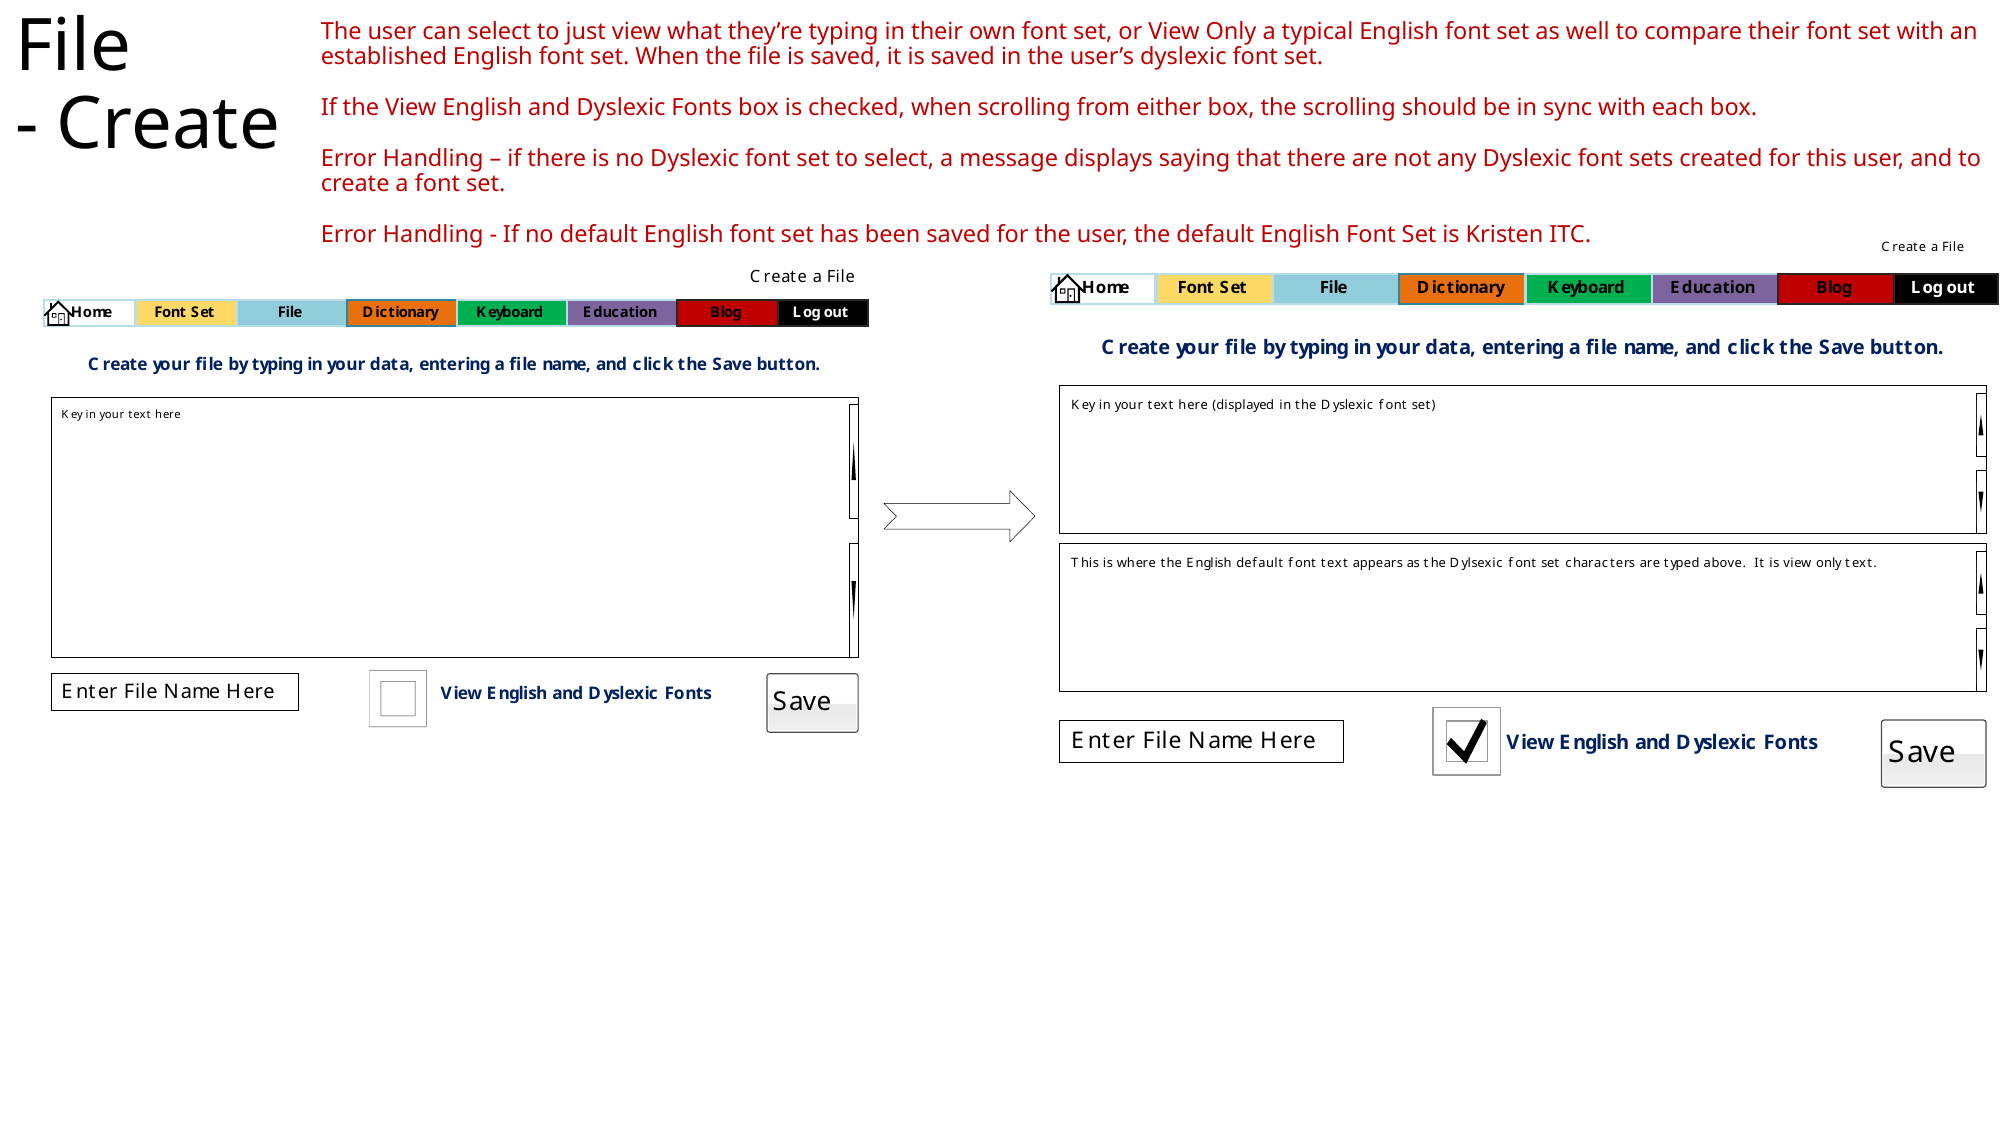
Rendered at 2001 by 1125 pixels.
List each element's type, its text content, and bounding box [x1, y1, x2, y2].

text_box The user can select to just view what they’re typing in their own font set, or View Only a typical English font set as well to compare their font set with an established English font set. When the file is saved, it is saved in the user’s dyslexic font set. If the View English and Dyslexic Fonts box is checked, when scrolling from either box, the scrolling should be in sync with each box. Error Handling – if there is no Dyslexic font set to select, a message displays saying that there are not any Dyslexic font sets created for this user, and to create a font set. Error Handling - If no default English font set has been saved for the user, the default English Font Set is Kristen ITC. [305, 11, 2000, 257]
picture [880, 487, 1037, 544]
title File - Create [0, 0, 379, 172]
picture [40, 257, 871, 734]
picture [1047, 231, 2000, 789]
